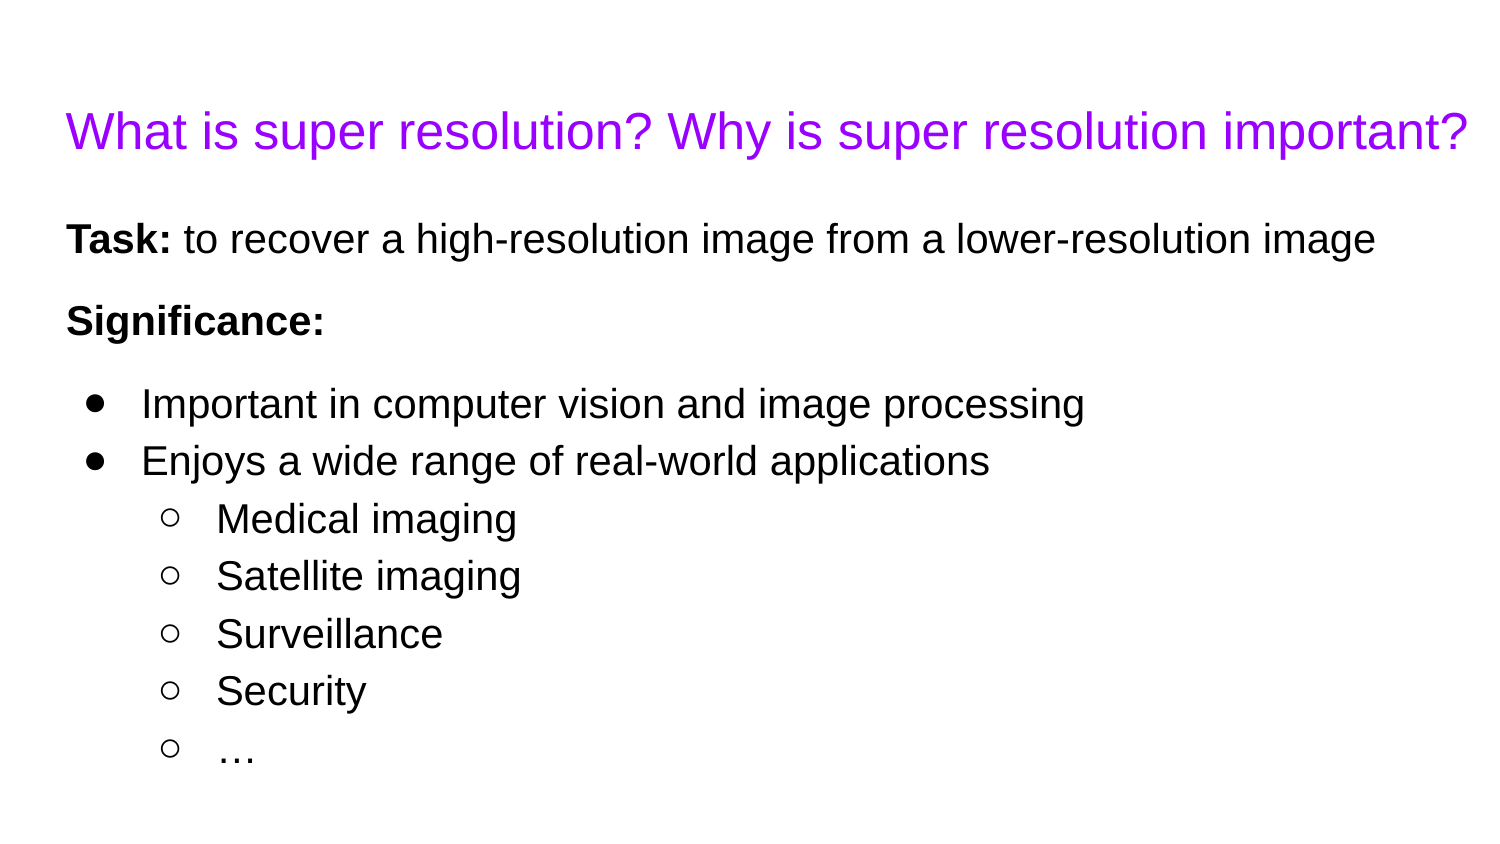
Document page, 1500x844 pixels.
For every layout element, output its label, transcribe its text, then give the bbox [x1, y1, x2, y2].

list Task: to recover a high-resolution image from a lower-resolution image Significance: Important in computer vision and image processing Enjoys a wide range of real-world applications Medical imaging Satellite imaging Surveillance Security … [51, 189, 1449, 780]
title What is super resolution? Why is super resolution important? [50, 72, 1500, 167]
